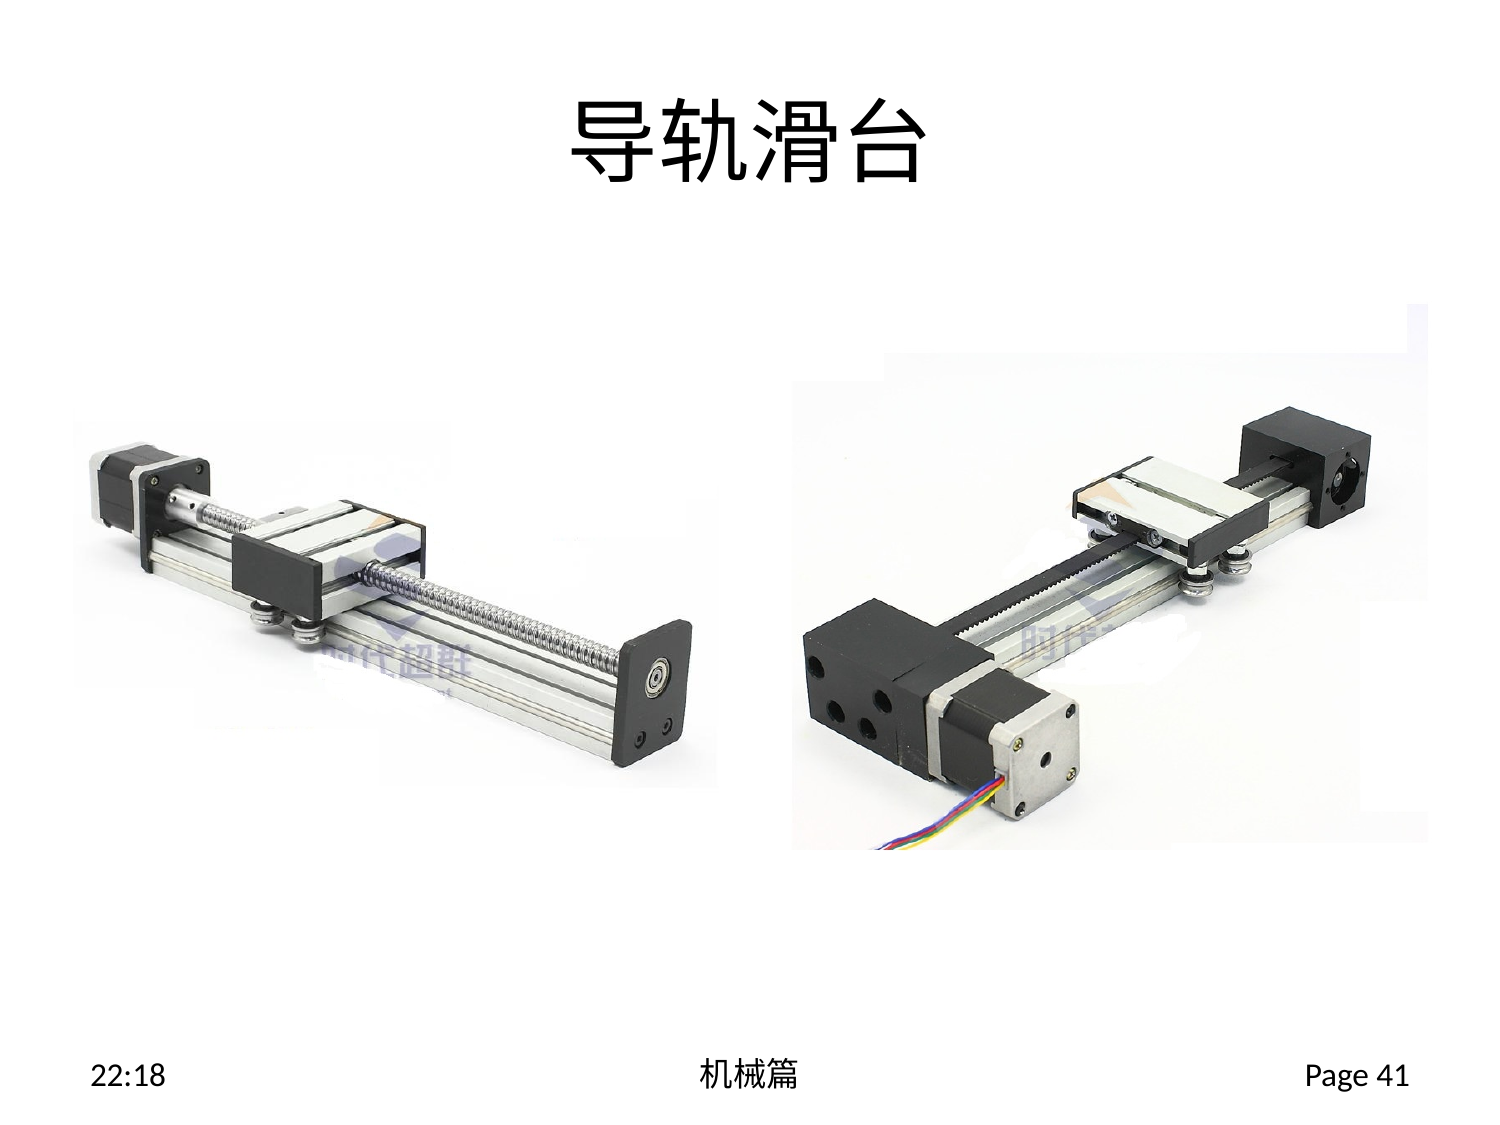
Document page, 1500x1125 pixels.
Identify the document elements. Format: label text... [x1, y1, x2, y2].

picture [62, 262, 726, 926]
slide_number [75, 1042, 425, 1103]
slide_number Page 41 [1074, 1042, 1425, 1103]
title 导轨滑台 [75, 45, 1425, 233]
footer 机械篇 [512, 1042, 988, 1103]
picture [749, 287, 1443, 863]
